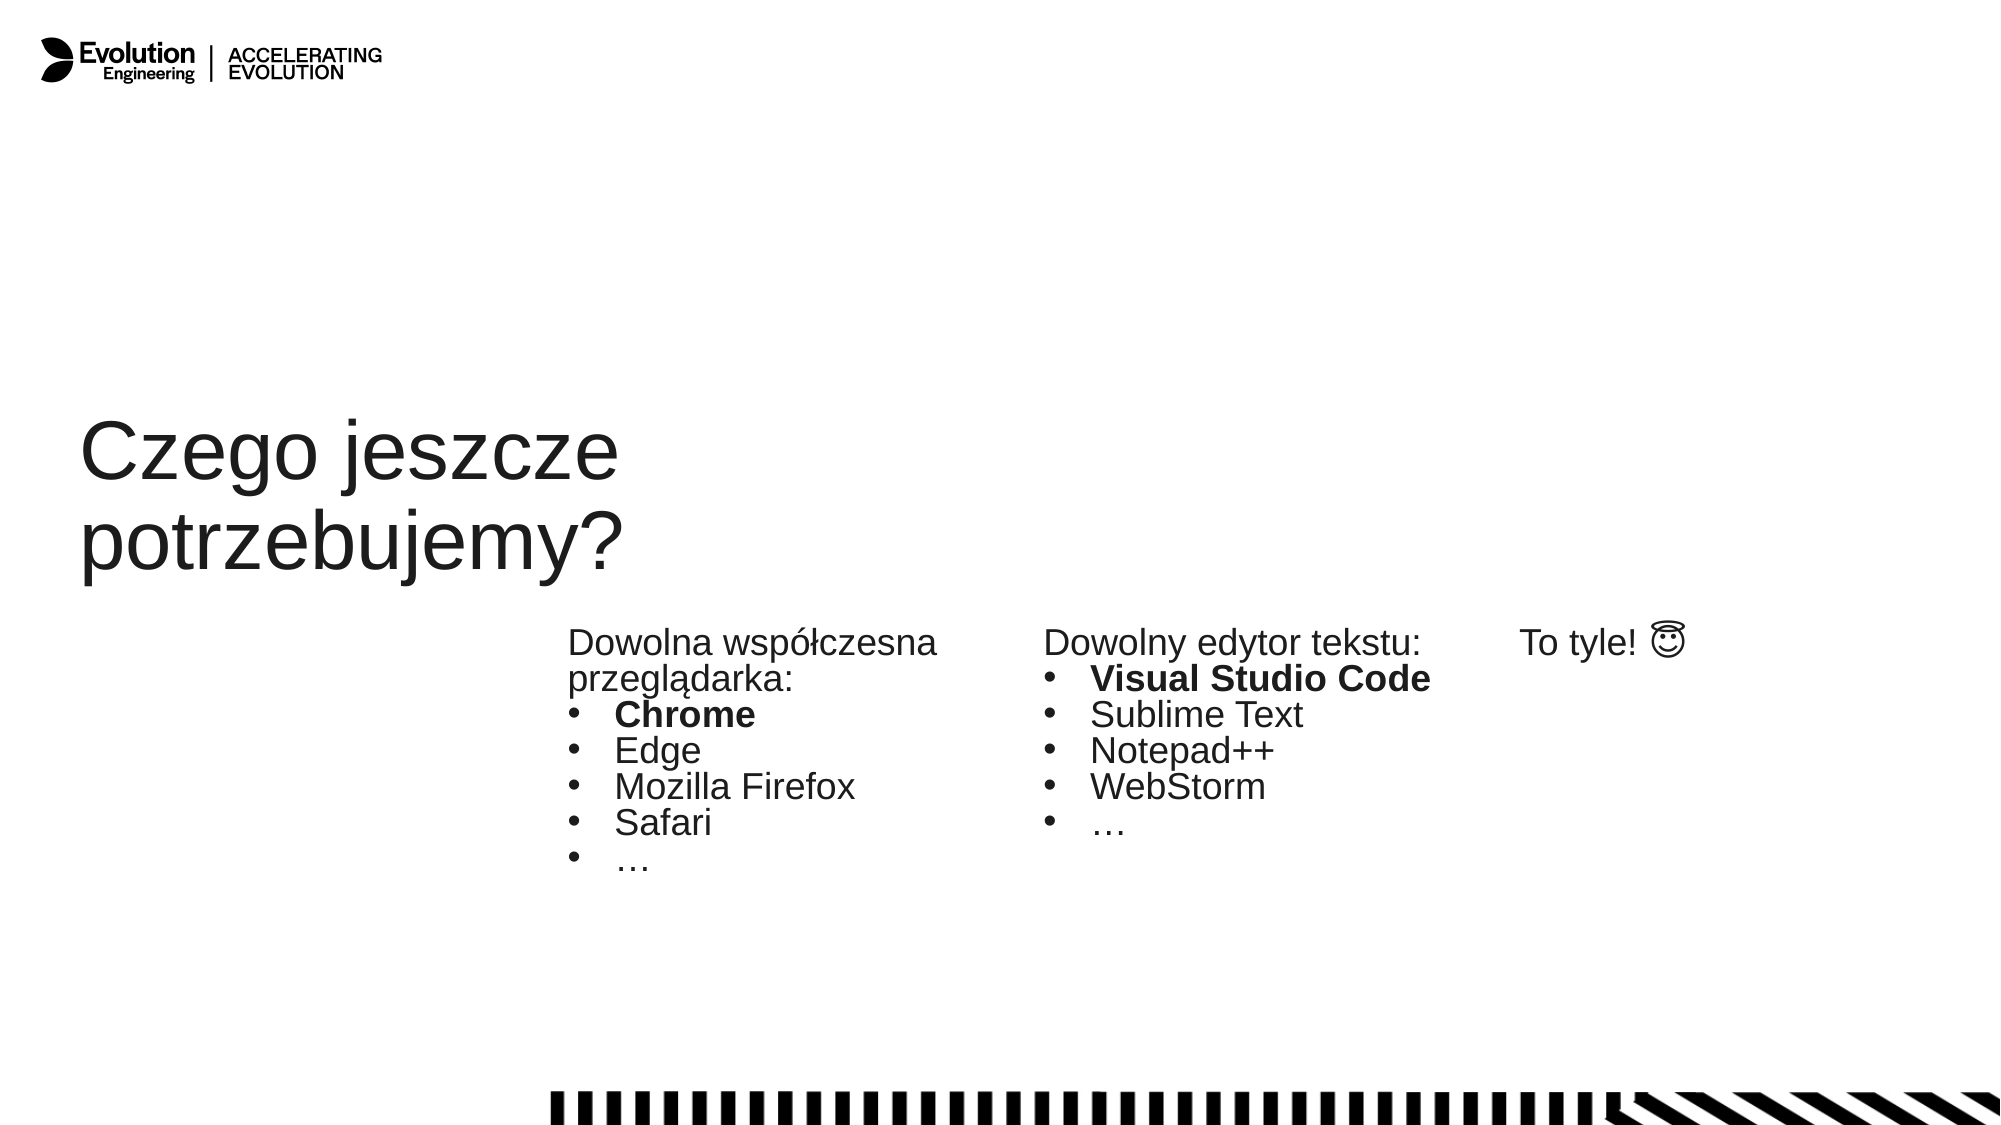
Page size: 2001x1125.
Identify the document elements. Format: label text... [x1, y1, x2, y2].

list To tyle! 😇 [1504, 619, 1934, 876]
list Dowolny edytor tekstu: Visual Studio Code Sublime Text Notepad++ WebStorm … [1028, 619, 1458, 876]
list Dowolna współczesna przeglądarka: Chrome Edge Mozilla Firefox Safari … [552, 619, 982, 876]
picture [26, 29, 396, 92]
picture [0, 1090, 2000, 1125]
list Czego jeszcze potrzebujemy? [64, 400, 963, 588]
